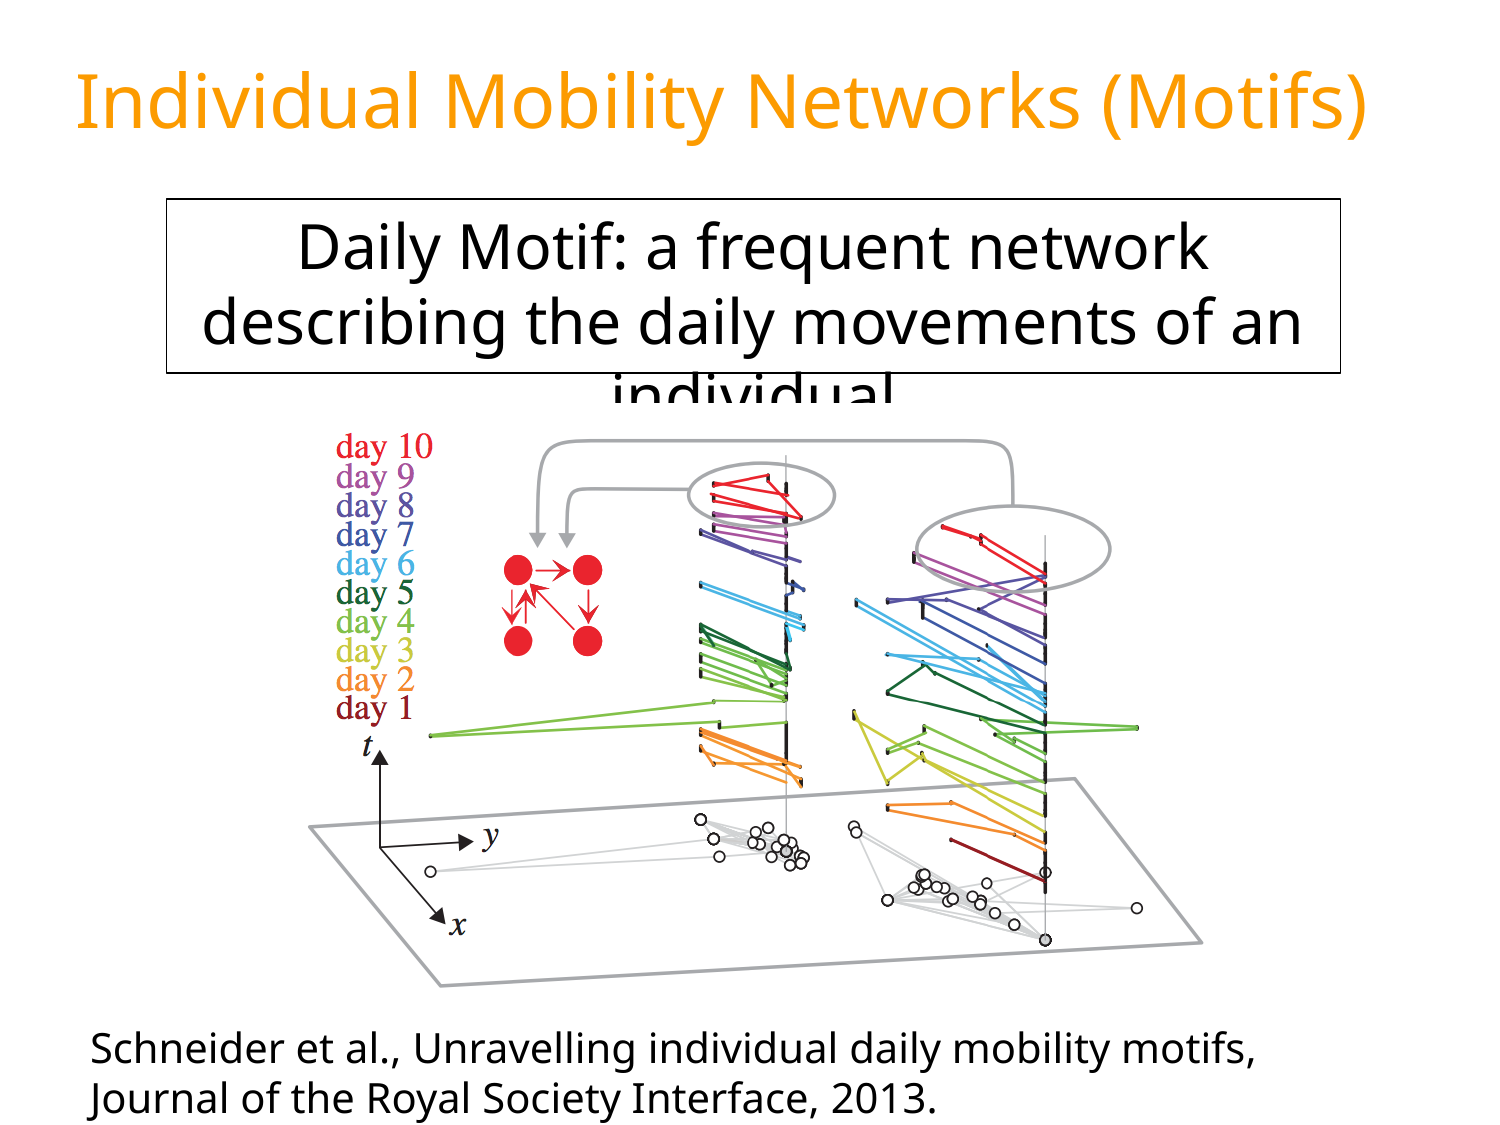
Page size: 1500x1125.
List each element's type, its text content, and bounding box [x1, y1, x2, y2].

text_box Daily Motif: a frequent network describing the daily movements of an individual [166, 199, 1341, 374]
text_box Schneider et al., Unravelling individual daily mobility motifs, Journal of the Royal Society Interface, 2013. [75, 1006, 1341, 1063]
picture [275, 403, 1225, 1001]
text_box Individual Mobility Networks (Motifs) [74, 27, 1425, 169]
